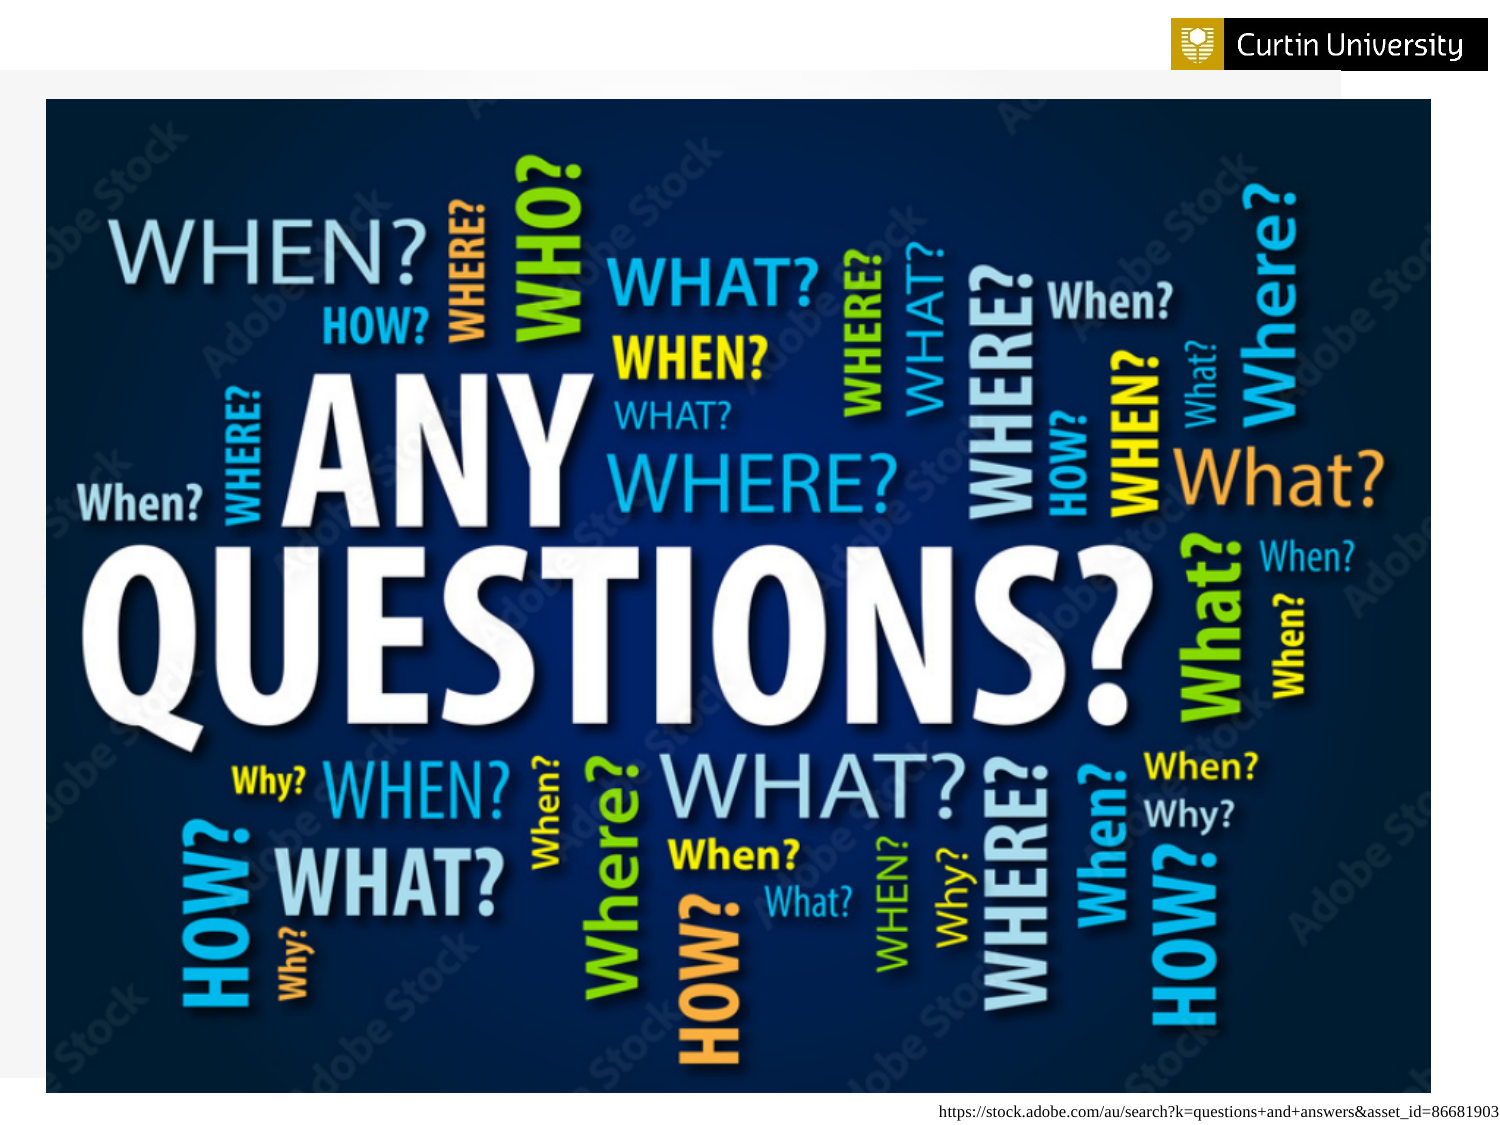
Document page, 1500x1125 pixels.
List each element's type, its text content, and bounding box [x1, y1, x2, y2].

text_box https://stock.adobe.com/au/search?k=questions+and+answers&asset_id=86681903 [924, 1092, 1500, 1125]
picture [0, 0, 1500, 1125]
